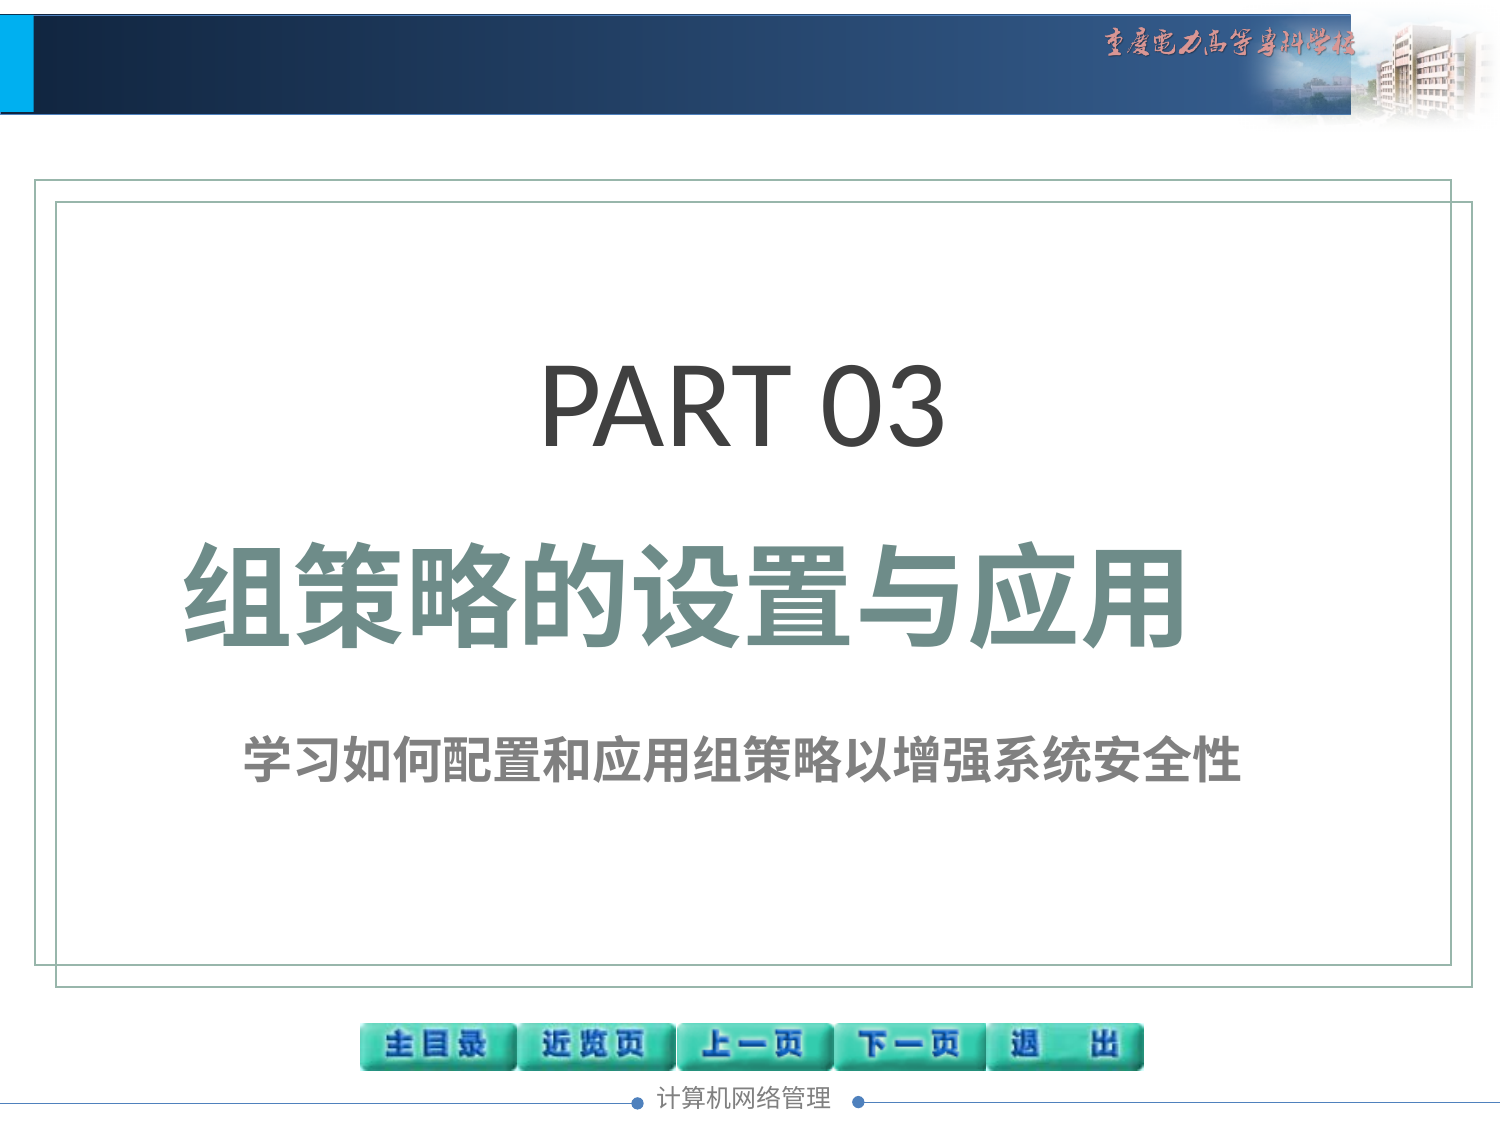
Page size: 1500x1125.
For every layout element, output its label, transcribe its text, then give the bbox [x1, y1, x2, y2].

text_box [34, 180, 1473, 987]
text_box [165, 314, 1320, 788]
picture [360, 1023, 676, 1071]
text_box 4 [1351, 56, 1441, 78]
picture [677, 1023, 1144, 1071]
picture [1084, 15, 1374, 86]
